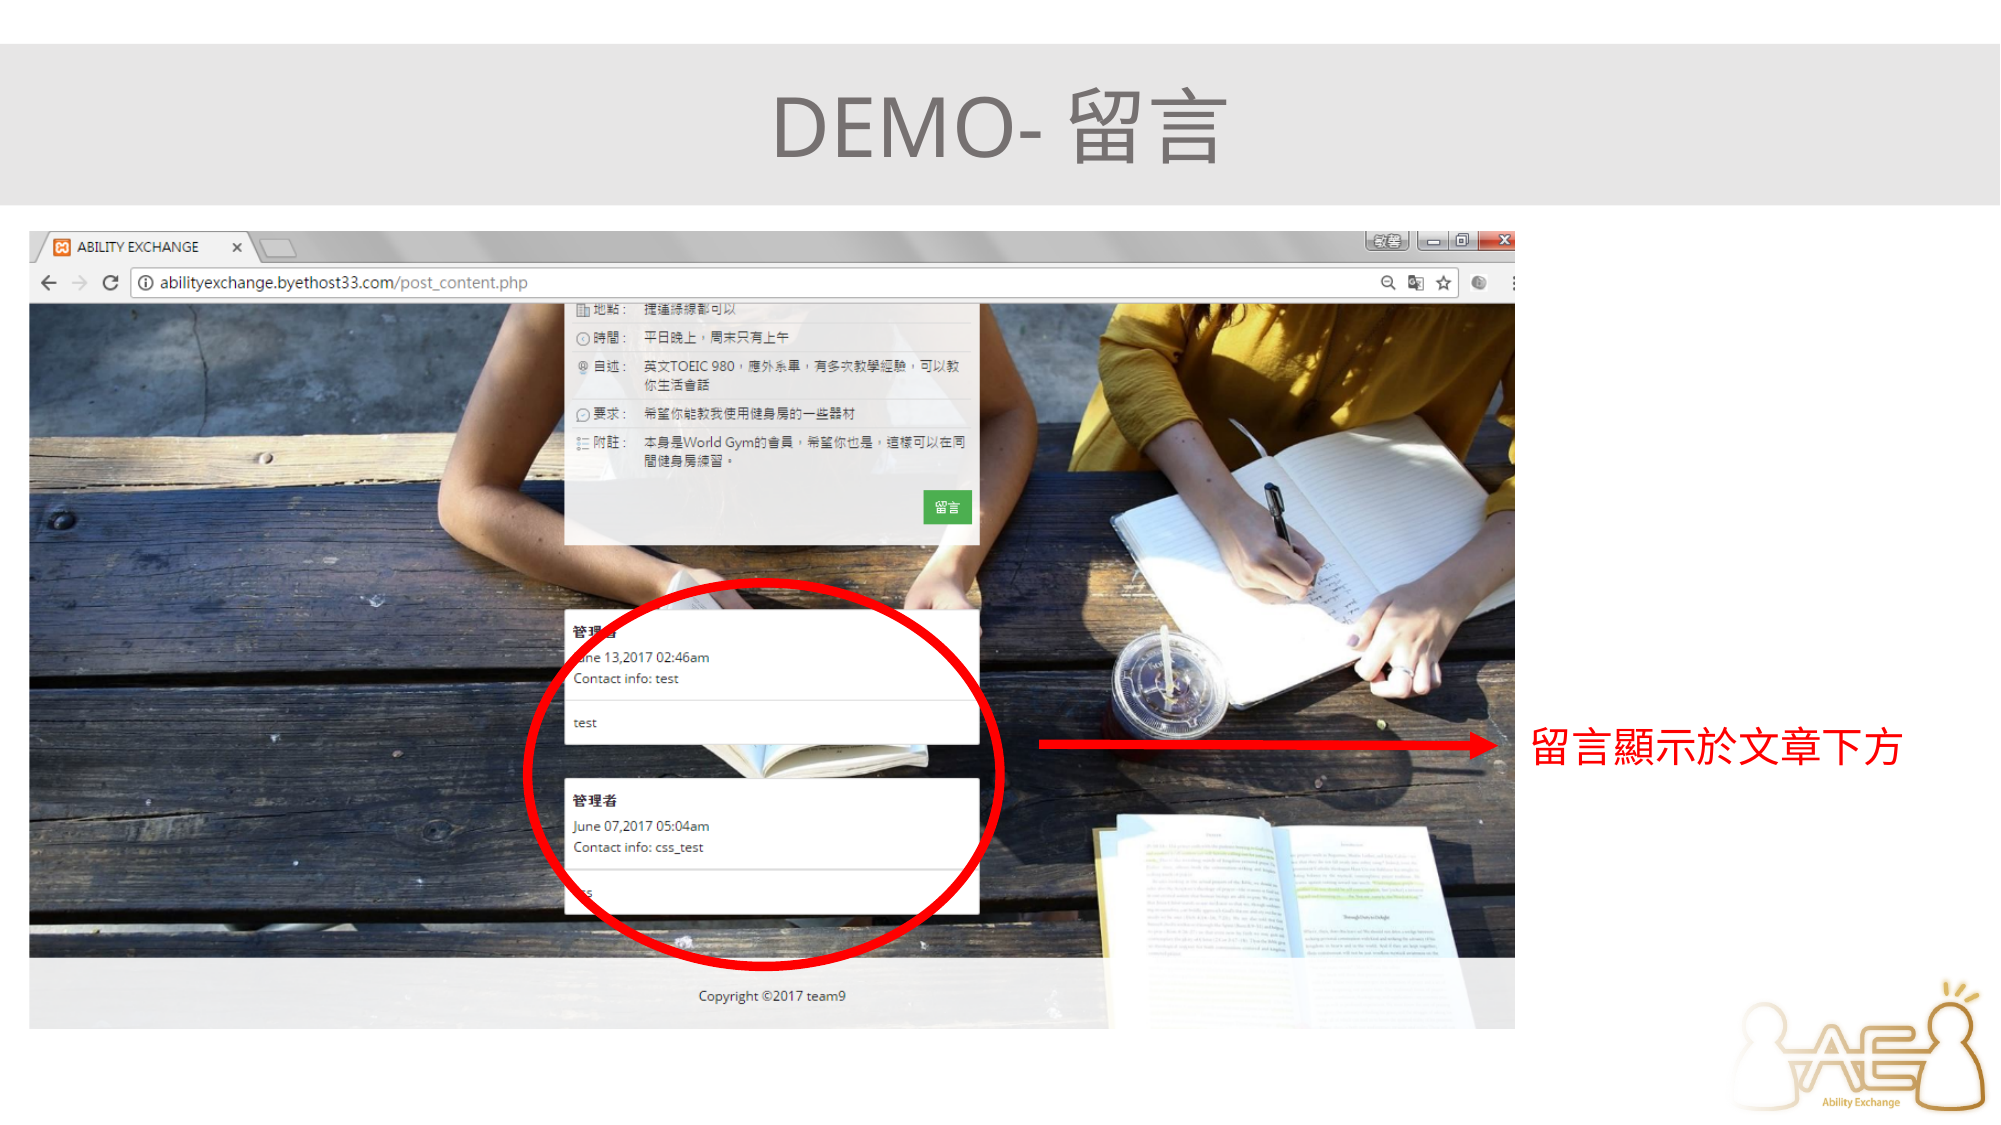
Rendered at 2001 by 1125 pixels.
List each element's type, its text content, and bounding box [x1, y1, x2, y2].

picture [1716, 966, 2000, 1125]
picture [29, 231, 1515, 1029]
text_box 留言顯示於文章下方 [1515, 712, 1942, 778]
text_box DEMO-留言 [0, 43, 2000, 206]
